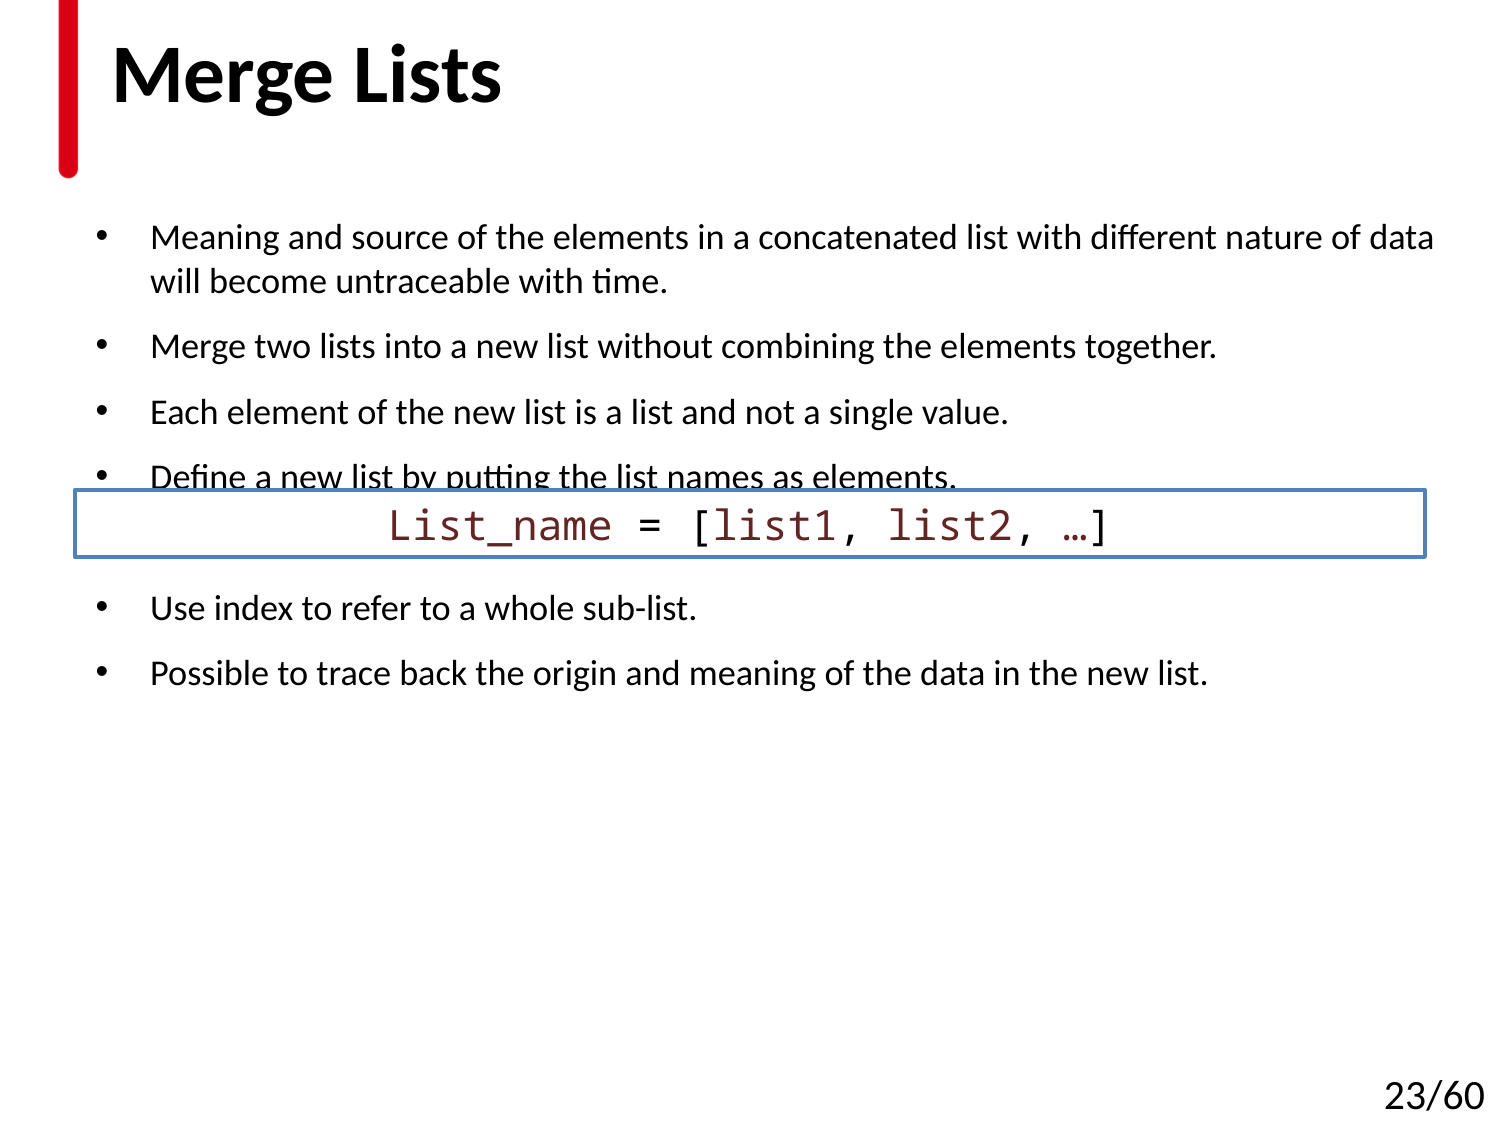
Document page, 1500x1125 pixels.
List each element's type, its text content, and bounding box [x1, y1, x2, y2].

title Merge Lists [96, 0, 1425, 138]
list Meaning and source of the elements in a concatenated list with different nature of data will become untraceable with time. Merge two lists into a new list without combining the elements together. Each element of the new list is a list and not a single value. Define a new list by putting the list names as elements. Use index to refer to a whole sub-list. Possible to trace back the origin and meaning of the data in the new list. [80, 206, 1470, 701]
text_box List_name = [list1, list2, …] [73, 488, 1427, 559]
picture [57, 0, 81, 200]
